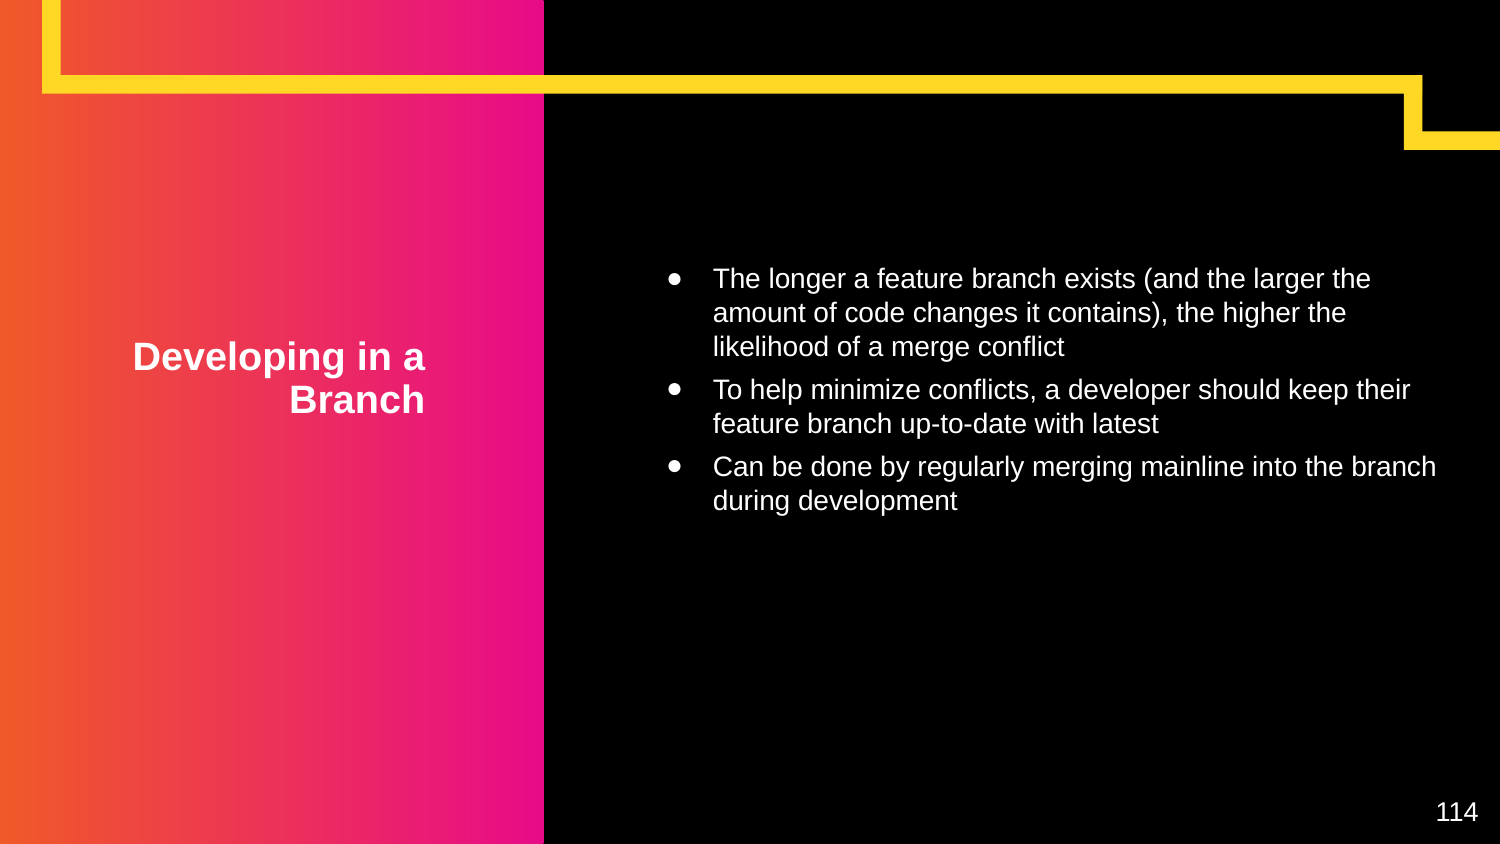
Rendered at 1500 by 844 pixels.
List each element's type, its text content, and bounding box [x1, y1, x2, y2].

title Developing in a Branch [42, 343, 433, 430]
slide_number 114 [1403, 779, 1494, 844]
text_box The longer a feature branch exists (and the larger the amount of code changes it contains), the higher the likelihood of a merge conflict To help minimize conflicts, a developer should keep their feature branch up-to-date with latest Can be done by regularly merging mainline into the branch during development [637, 253, 1463, 524]
